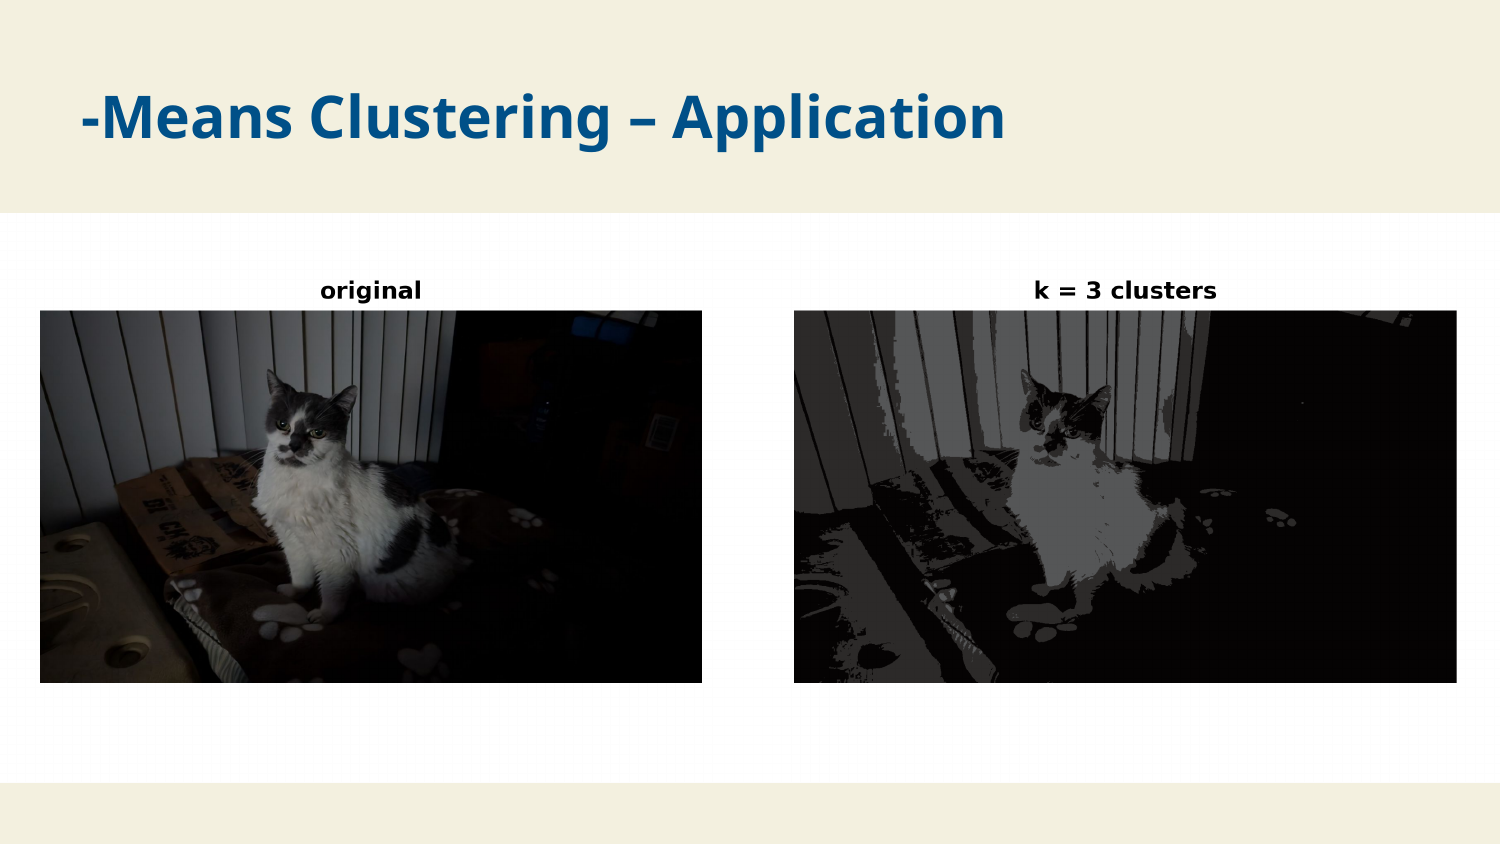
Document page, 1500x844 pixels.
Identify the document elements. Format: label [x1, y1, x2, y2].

picture [0, 213, 1500, 783]
